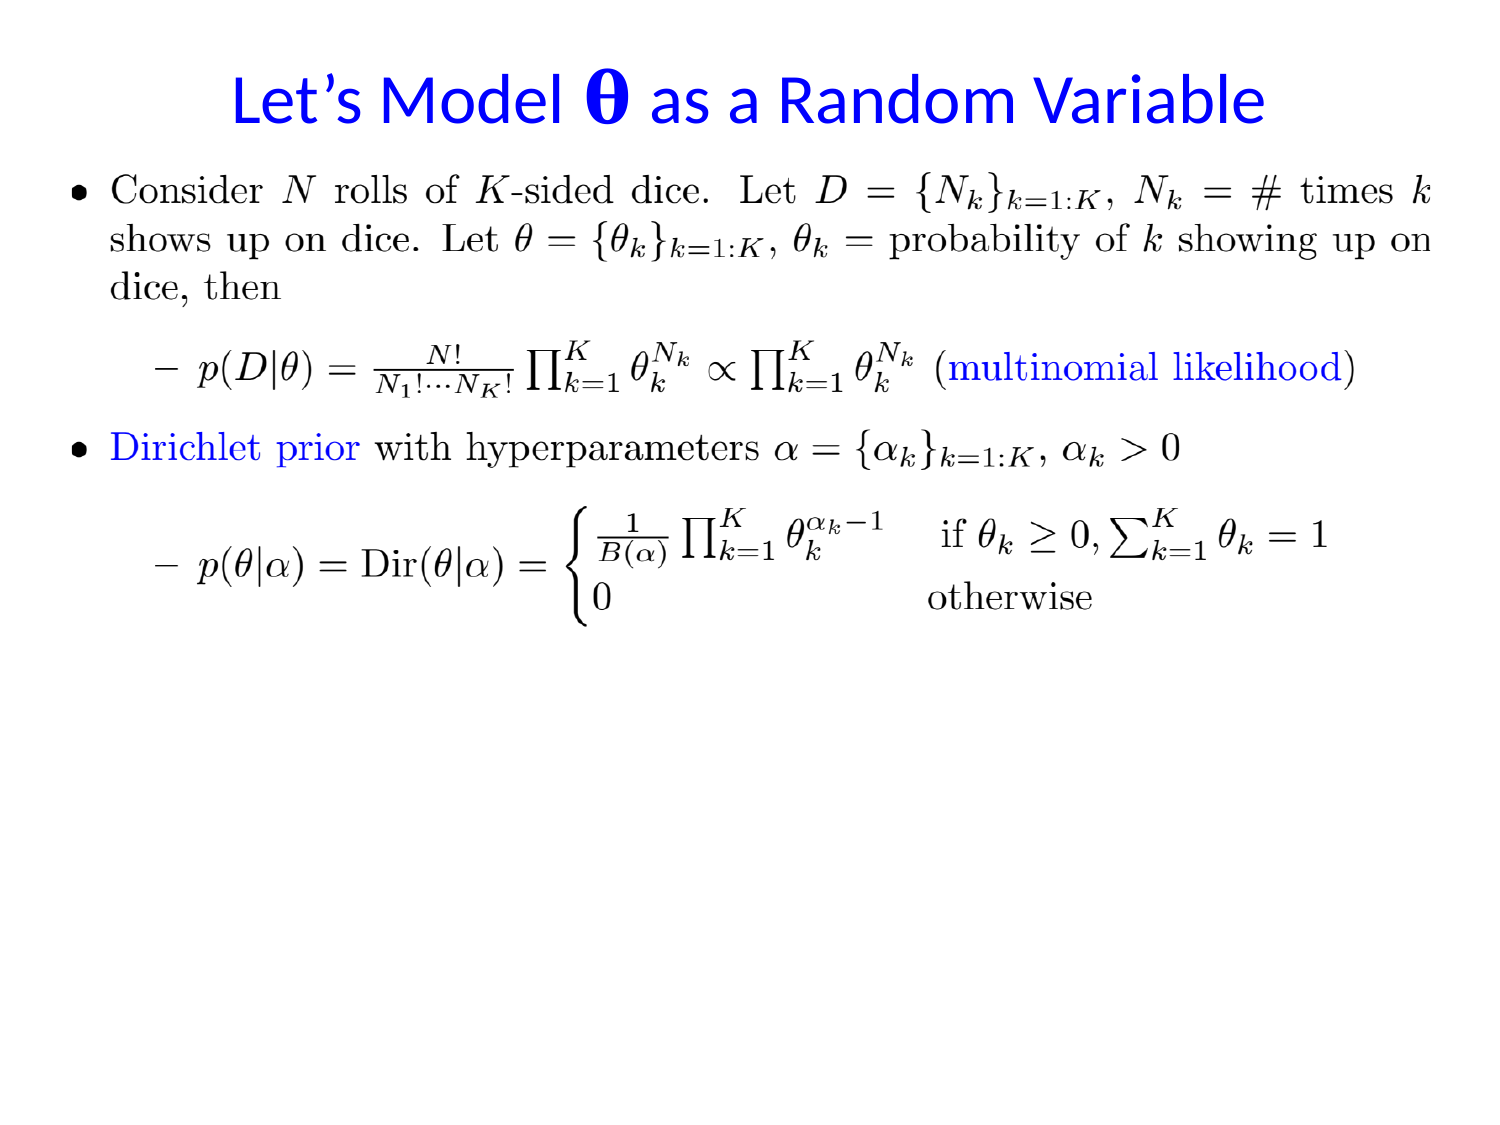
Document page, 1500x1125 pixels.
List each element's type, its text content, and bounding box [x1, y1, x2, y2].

picture [71, 172, 1431, 646]
title Let’s Model 𝛉 as a Random Variable [75, 1, 1425, 170]
